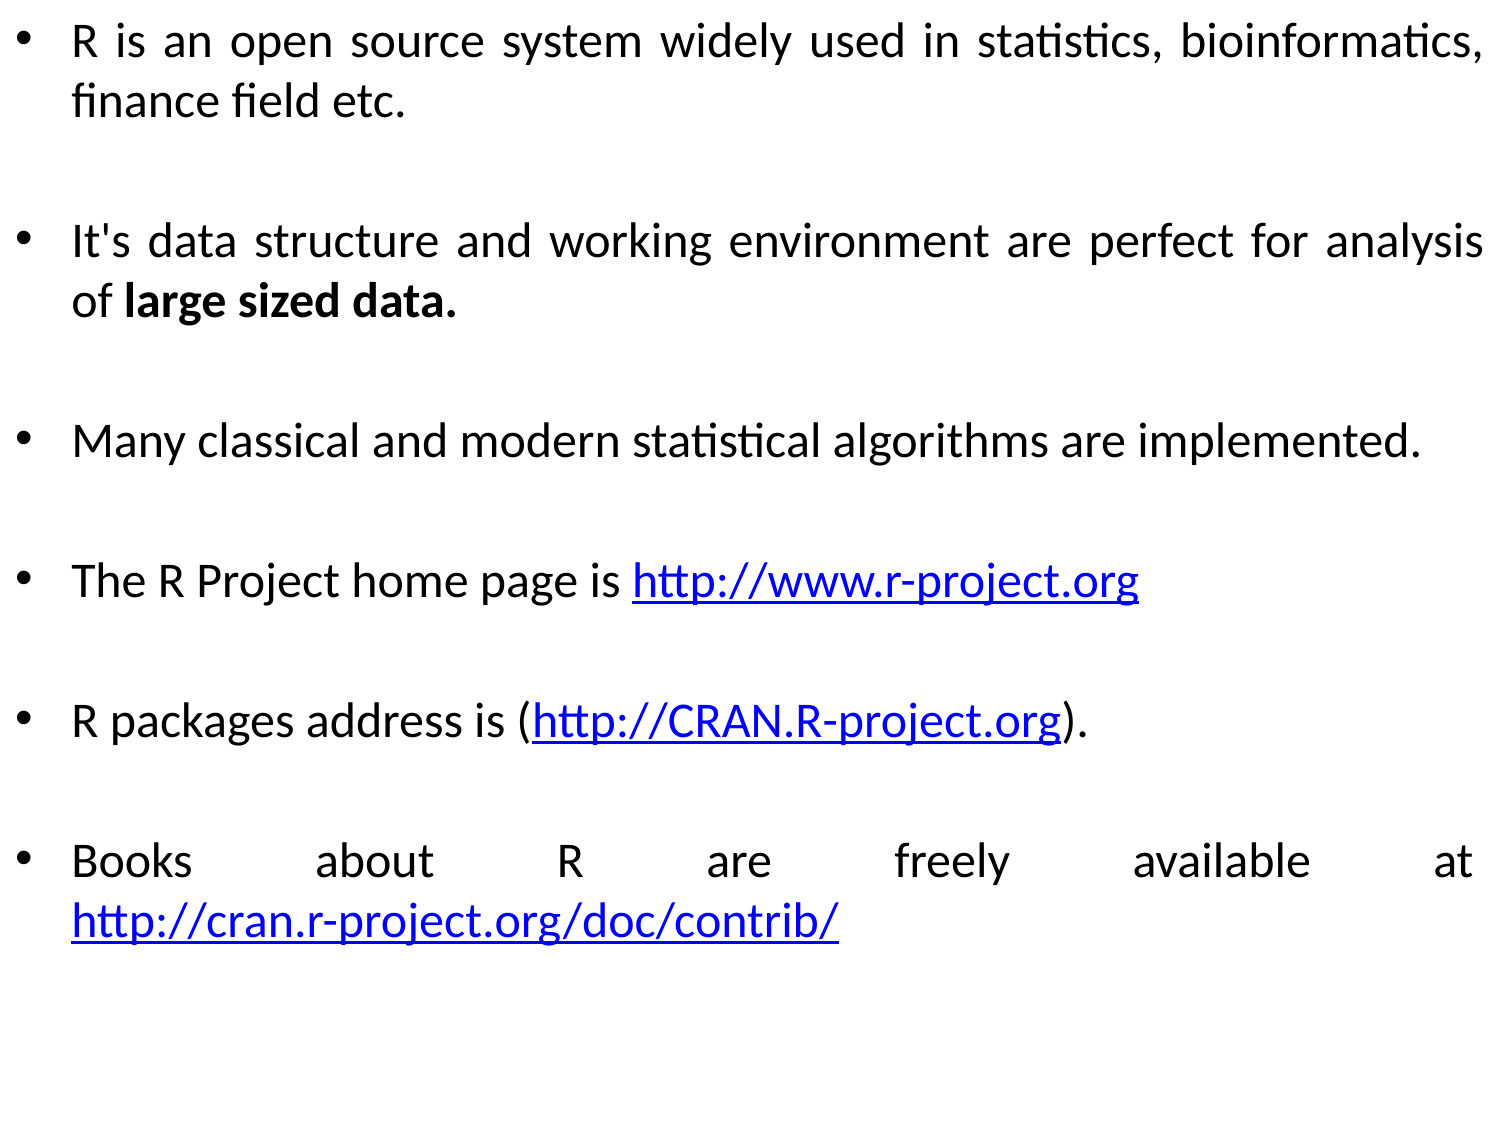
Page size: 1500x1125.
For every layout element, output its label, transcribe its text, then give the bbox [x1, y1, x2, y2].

list R is an open source system widely used in statistics, bioinformatics, finance field etc. It's data structure and working environment are perfect for analysis of large sized data. Many classical and modern statistical algorithms are implemented. The R Project home page is http://www.r-project.org R packages address is (http://CRAN.R-project.org). Books about R are freely available at http://cran.r-project.org/doc/contrib/ [0, 0, 1500, 1125]
